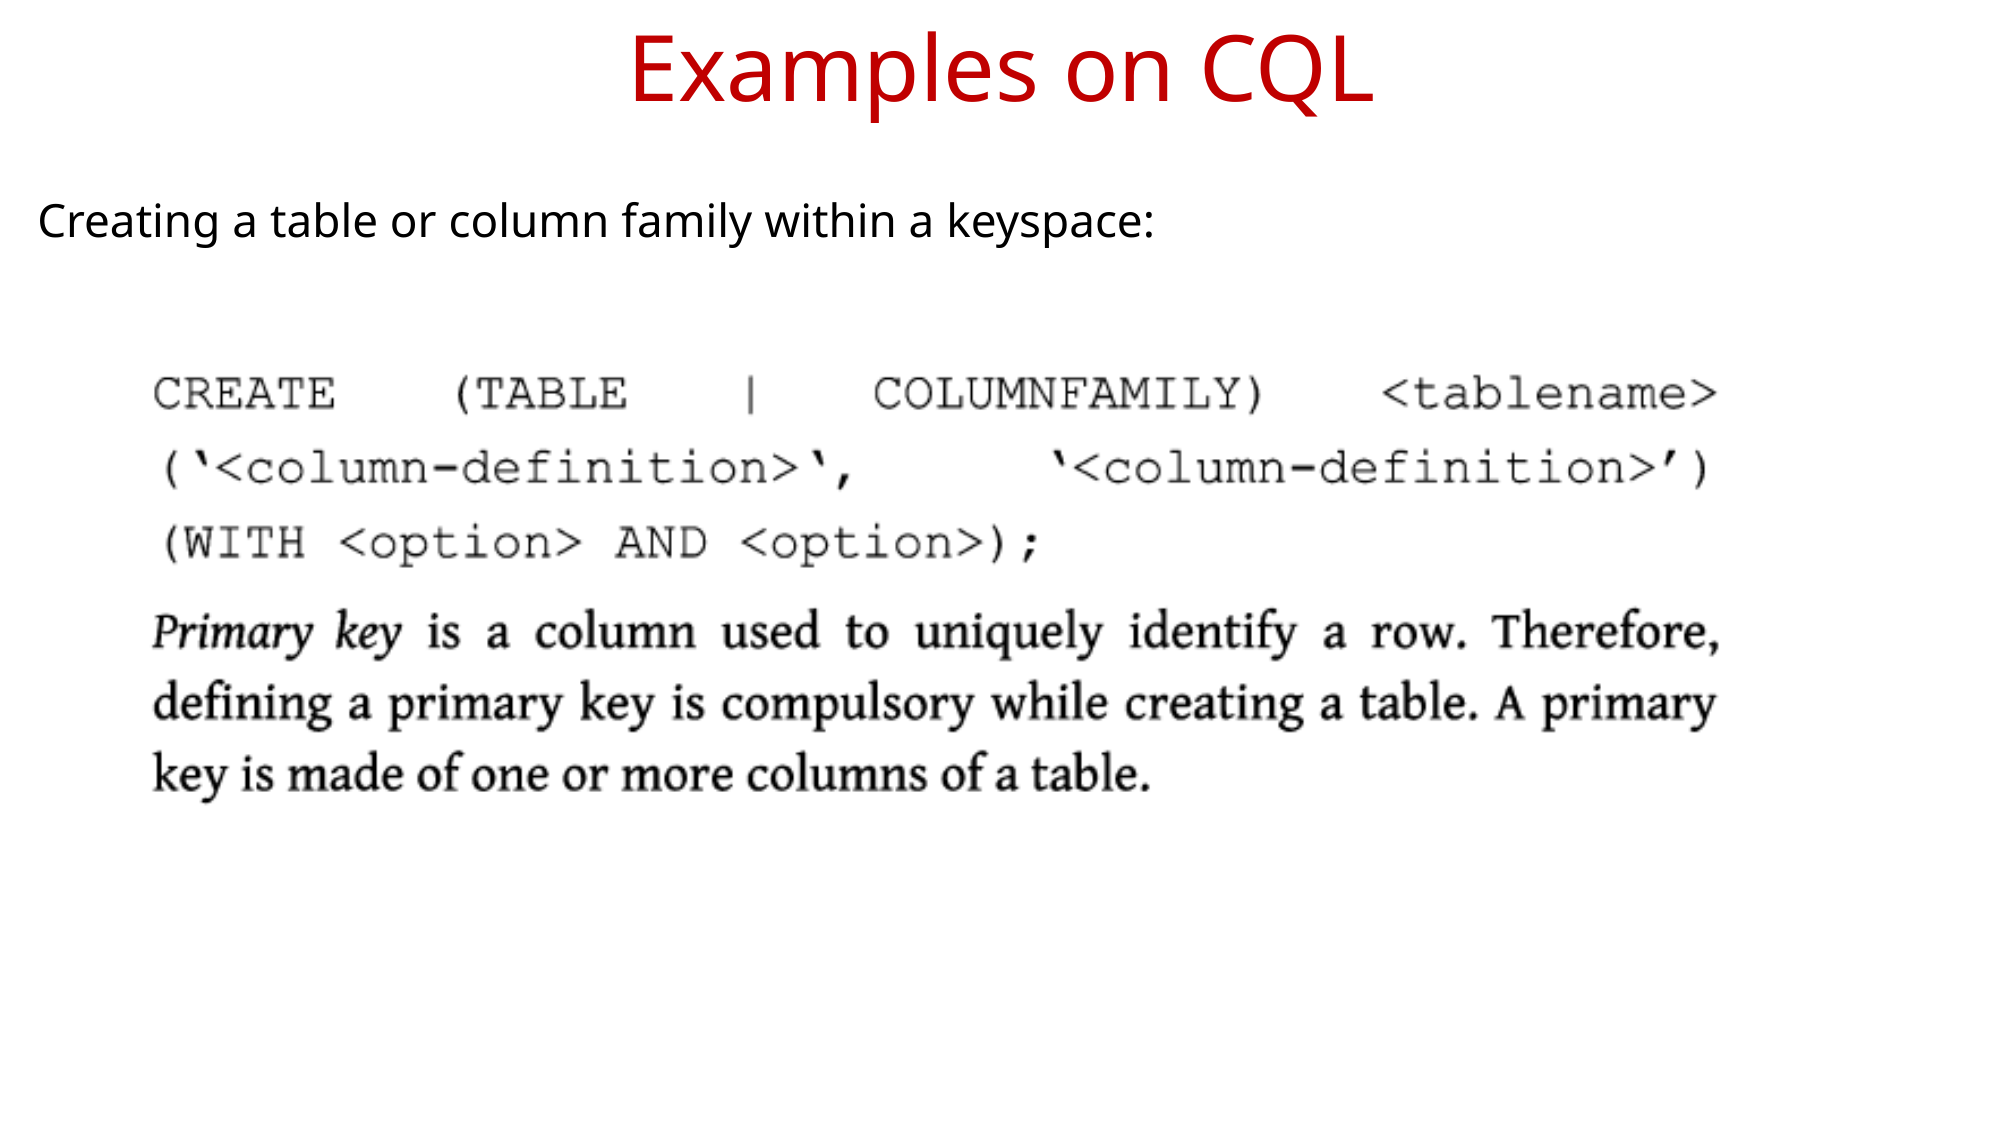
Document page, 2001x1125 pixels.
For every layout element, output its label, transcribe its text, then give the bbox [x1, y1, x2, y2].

title Examples on CQL [22, 0, 1982, 156]
list Creating a table or column family within a keyspace: [22, 156, 1982, 1009]
picture [119, 346, 1747, 808]
